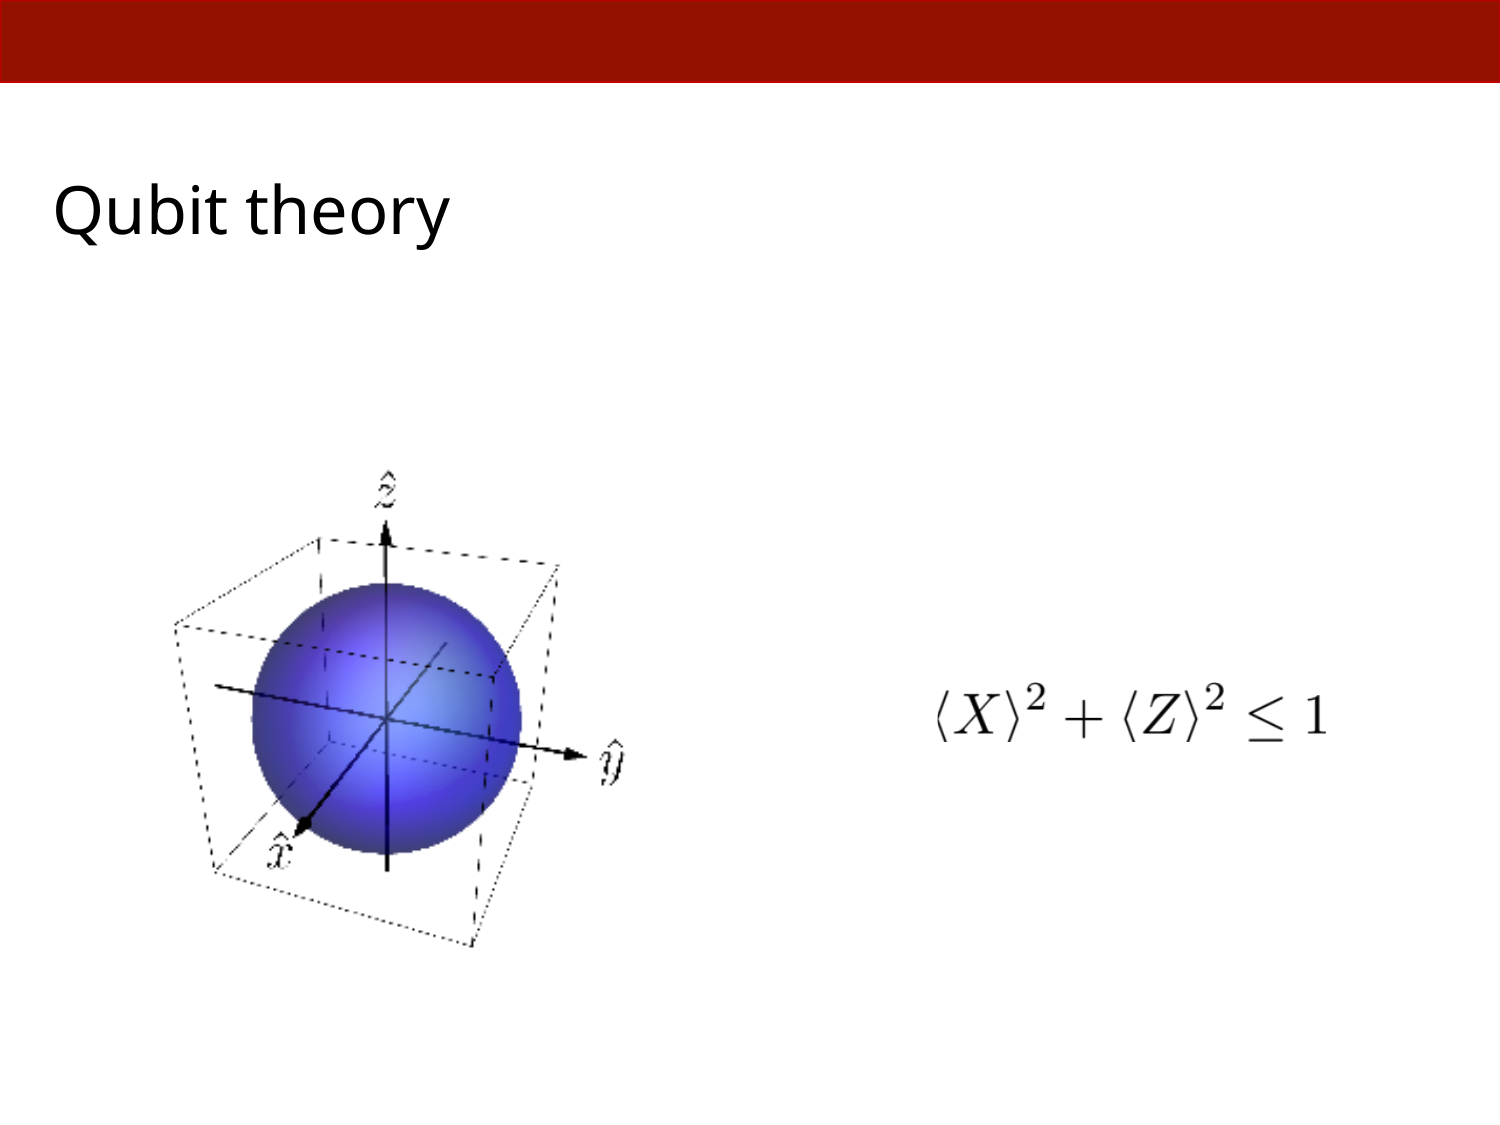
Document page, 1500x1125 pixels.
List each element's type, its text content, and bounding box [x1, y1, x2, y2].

text_box [0, 0, 1500, 83]
picture [129, 443, 659, 990]
picture [937, 682, 1326, 742]
text_box Qubit theory [37, 172, 1431, 257]
